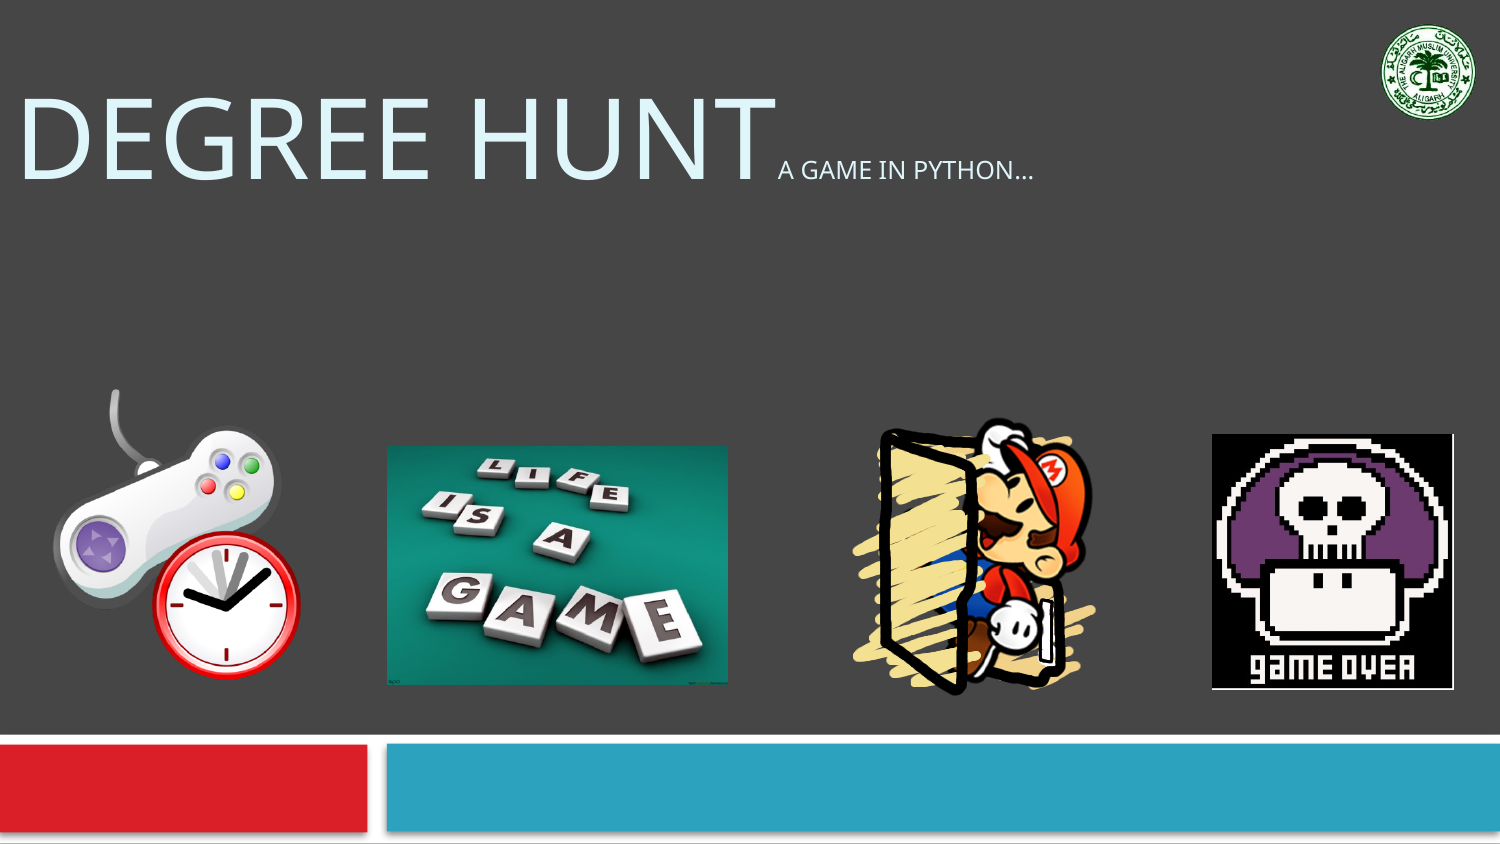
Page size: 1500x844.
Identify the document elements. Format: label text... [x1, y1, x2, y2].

title DEGREE HUNTA Game in python… [0, 59, 1500, 210]
picture [387, 446, 728, 686]
picture [837, 413, 1134, 710]
picture [37, 379, 314, 690]
picture [1378, 21, 1478, 123]
picture [1212, 433, 1454, 690]
